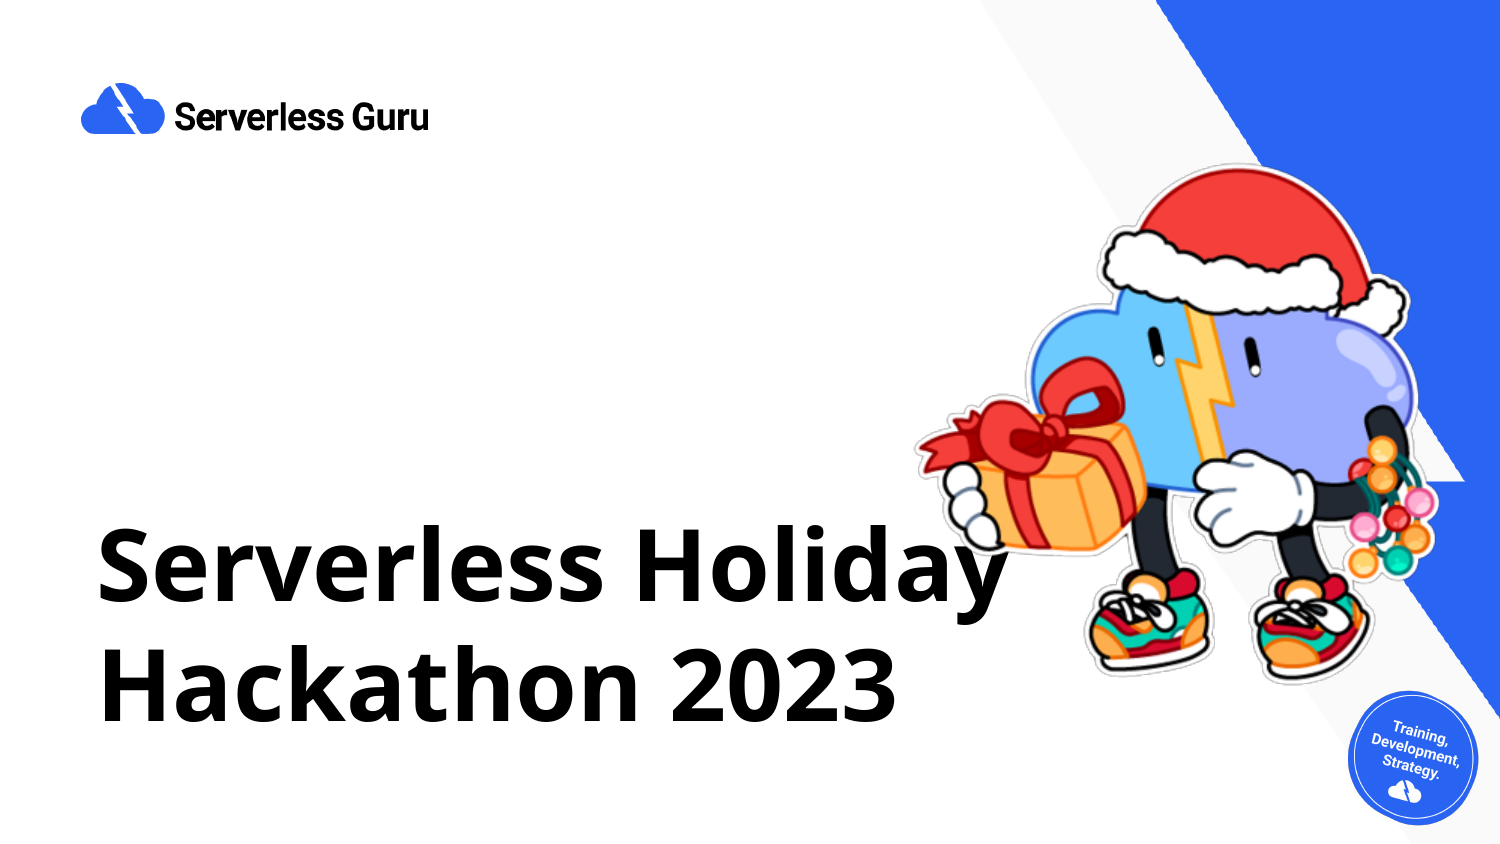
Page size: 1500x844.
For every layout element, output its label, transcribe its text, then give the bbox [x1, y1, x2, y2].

title Serverless Holiday Hackathon 2023 [81, 343, 815, 757]
picture [0, 0, 1500, 844]
